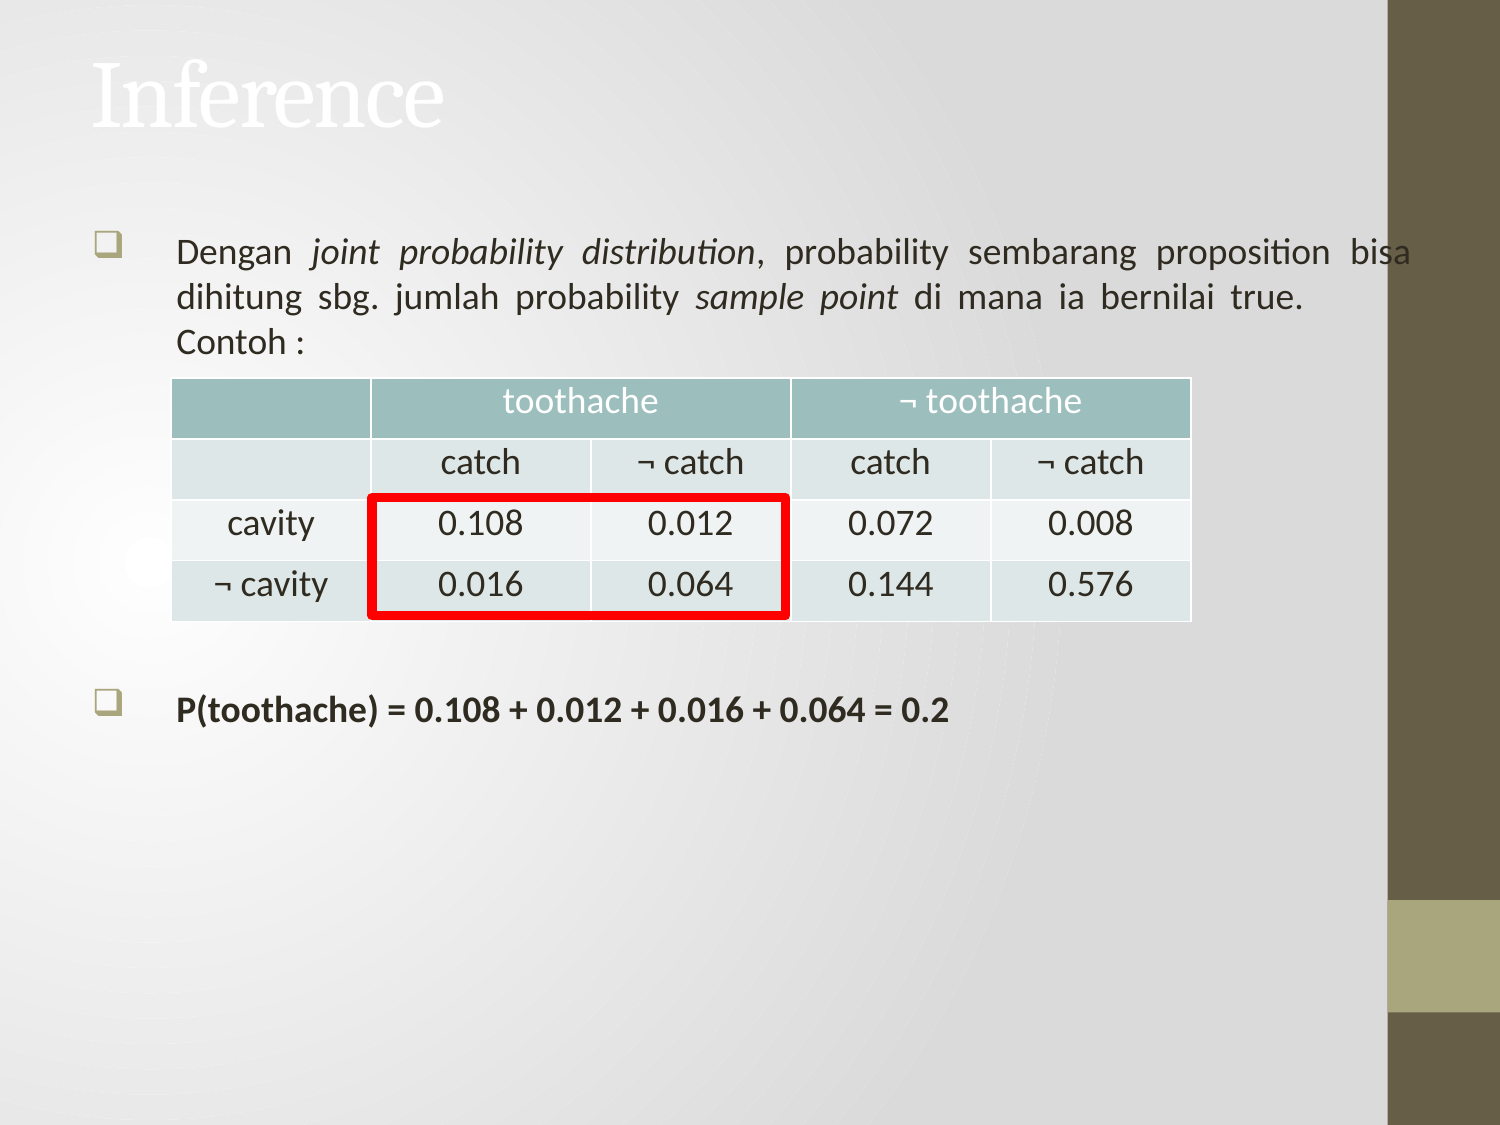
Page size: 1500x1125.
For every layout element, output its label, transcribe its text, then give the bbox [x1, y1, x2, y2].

table_cell 0.008 [992, 501, 1190, 560]
table_header [172, 379, 370, 438]
table_cell ¬ catch [992, 440, 1190, 499]
table_cell catch [372, 440, 590, 496]
list Dengan joint probability distribution, probability sembarang proposition bisa dihitung sbg. jumlah probability sample point di mana ia bernilai true. Contoh : P(toothache) = 0.108 + 0.012 + 0.016 + 0.064 = 0.2 [76, 220, 1427, 1071]
table_cell 0.072 [792, 501, 990, 560]
table_cell 0.144 [792, 561, 990, 621]
title Inference [75, 0, 1425, 184]
table_cell ¬ catch [592, 440, 790, 499]
table_header toothache [372, 379, 790, 438]
table_cell 0.576 [992, 561, 1190, 621]
table_cell catch [792, 440, 990, 499]
table_cell 0.064 [592, 561, 790, 621]
table_cell cavity [172, 501, 370, 560]
table_cell ¬ cavity [172, 561, 370, 621]
text_box [370, 496, 787, 618]
table_cell [172, 440, 370, 499]
table_header ¬ toothache [792, 379, 1190, 438]
